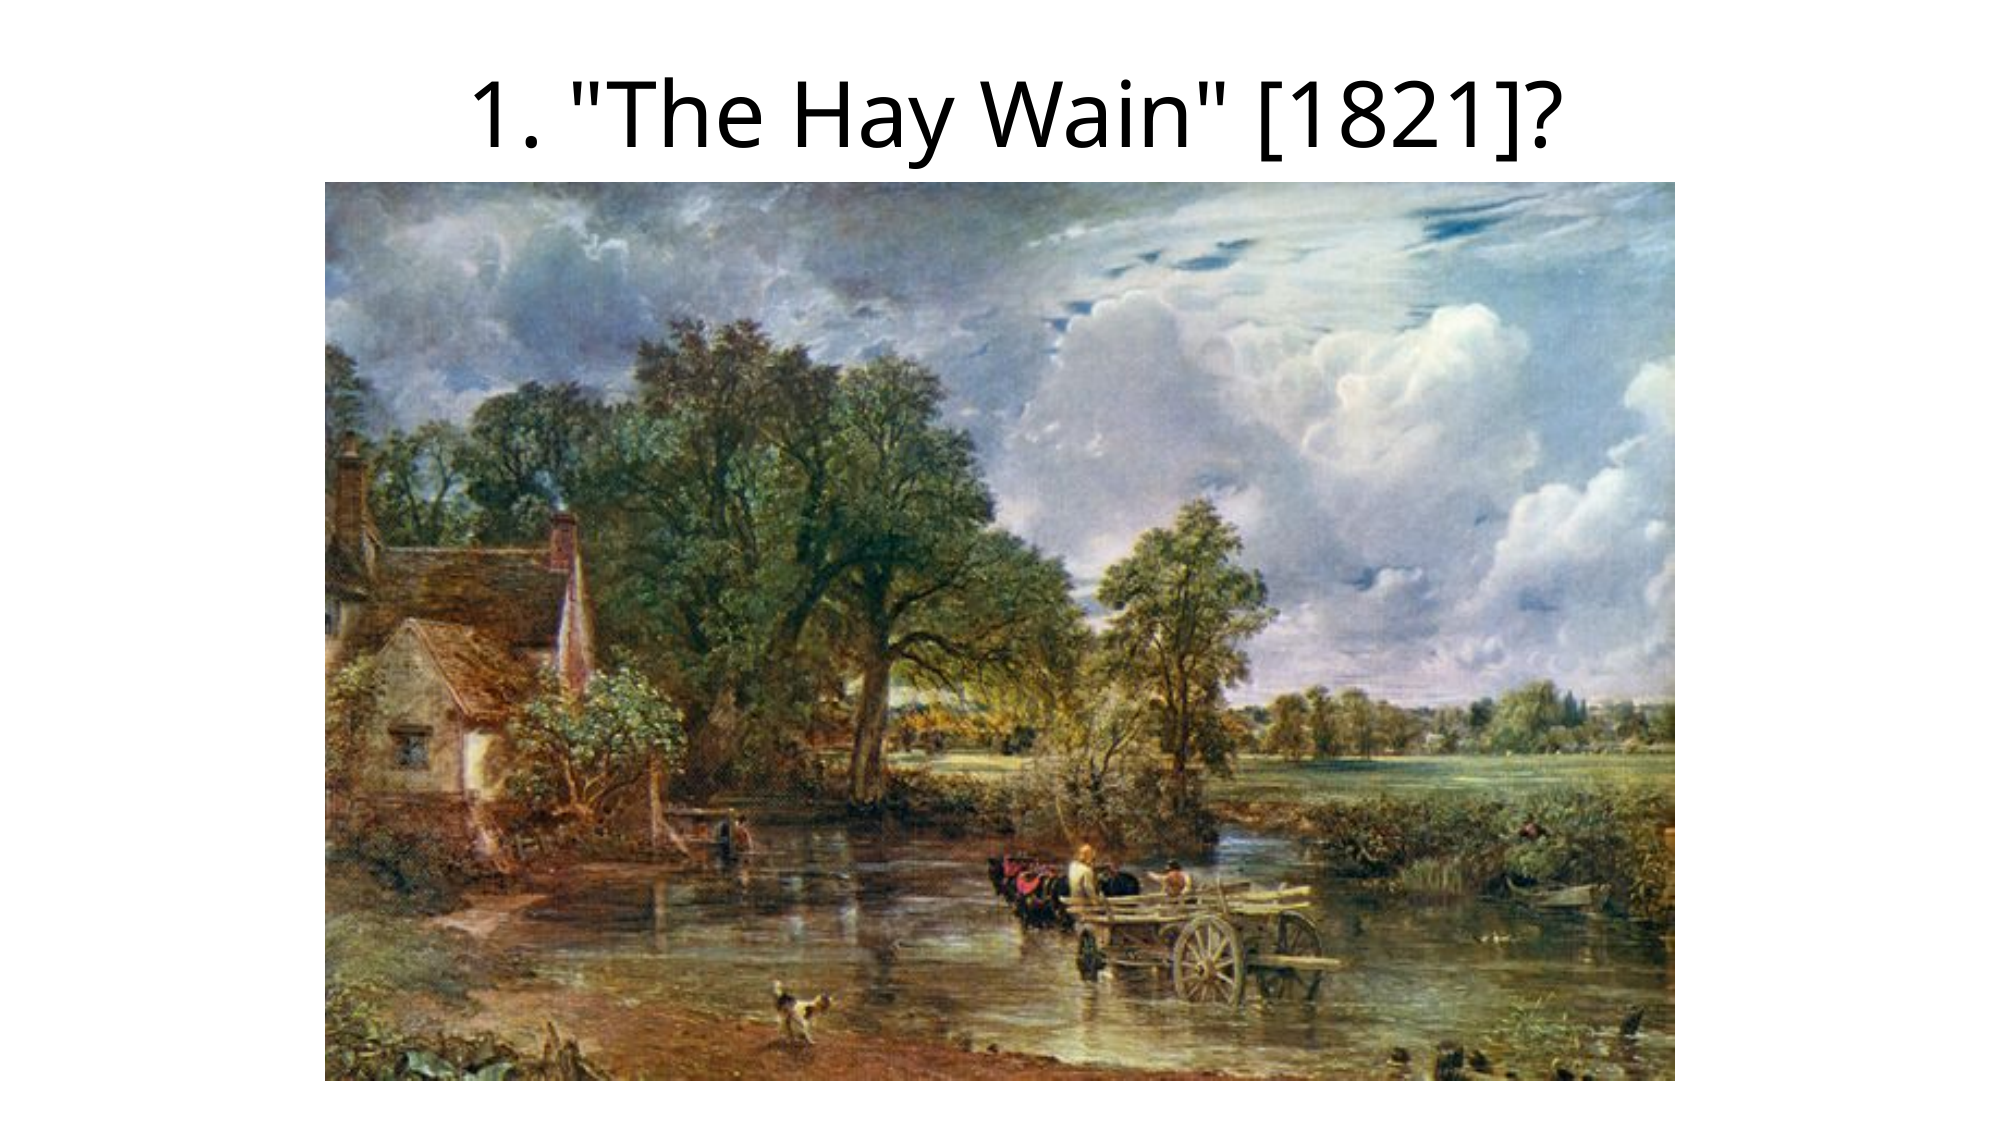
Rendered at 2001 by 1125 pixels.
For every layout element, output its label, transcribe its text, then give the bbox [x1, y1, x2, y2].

title 1. "The Hay Wain" [1821]? [170, 44, 1863, 193]
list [325, 182, 1675, 1081]
